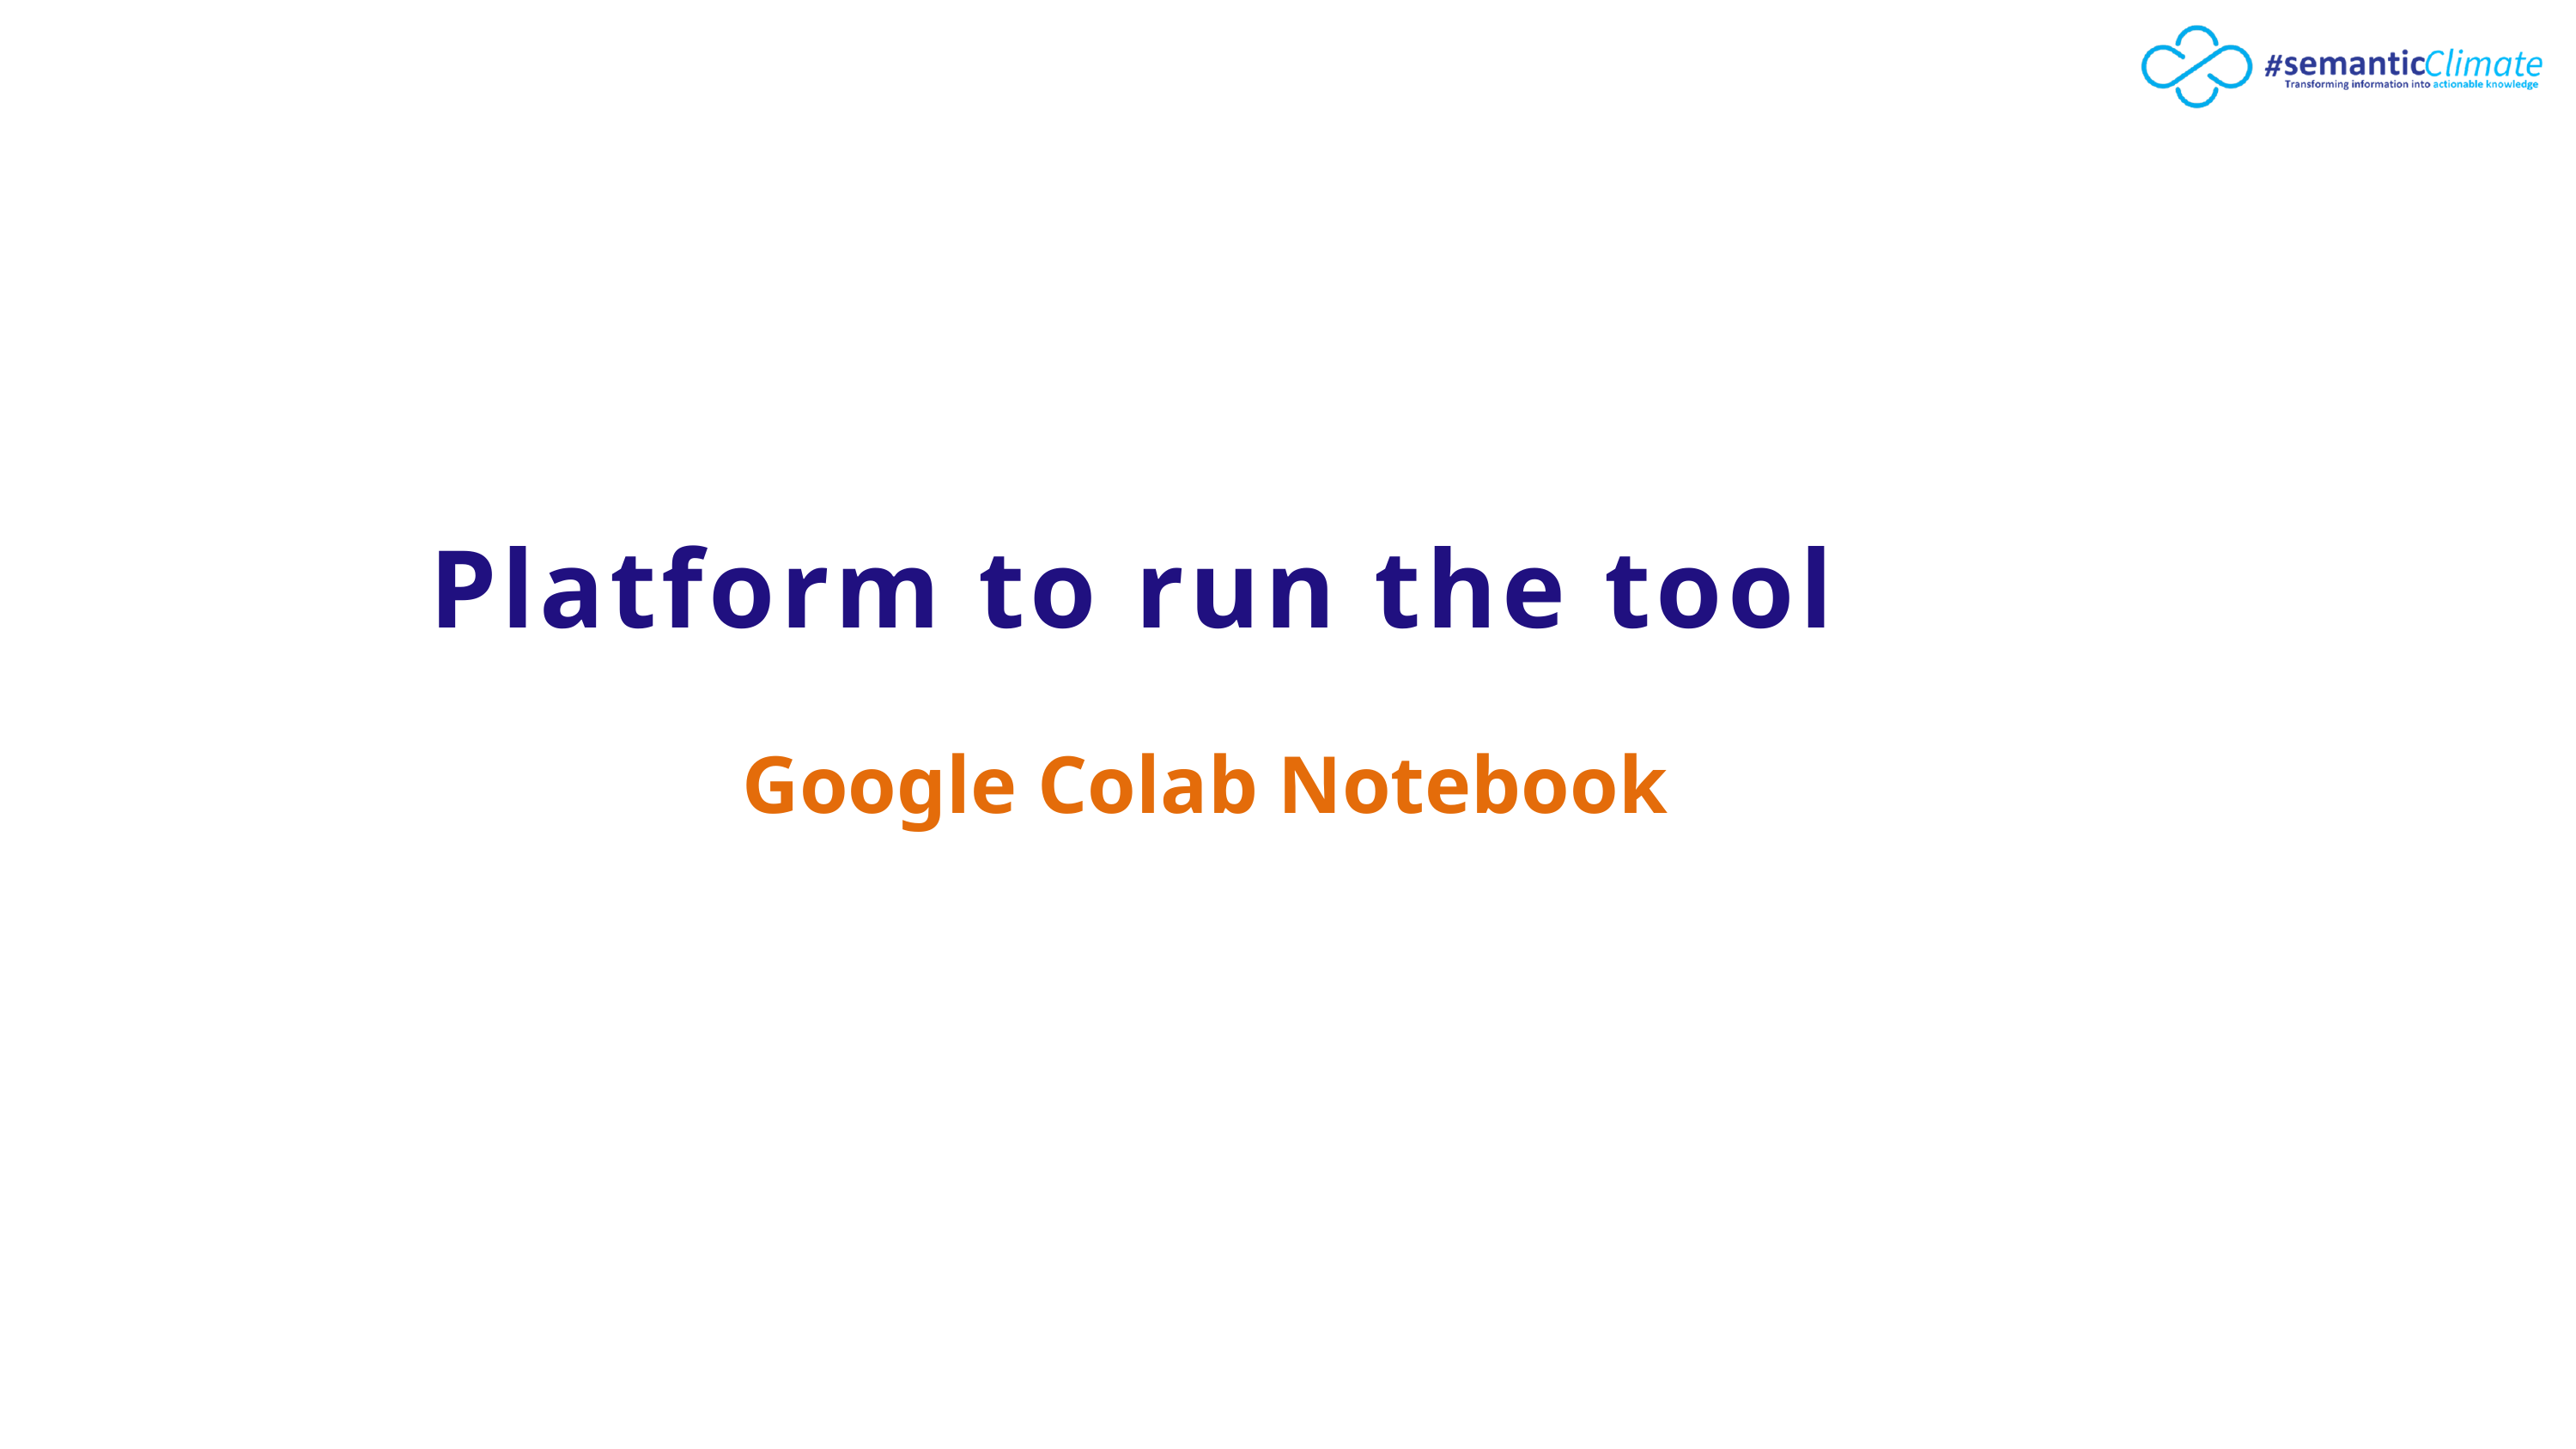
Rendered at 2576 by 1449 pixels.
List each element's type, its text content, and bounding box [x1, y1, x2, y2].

text_box [2132, 13, 2555, 122]
text_box Platform to run the tool [429, 499, 2147, 650]
text_box Google Colab Notebook [729, 728, 1739, 836]
